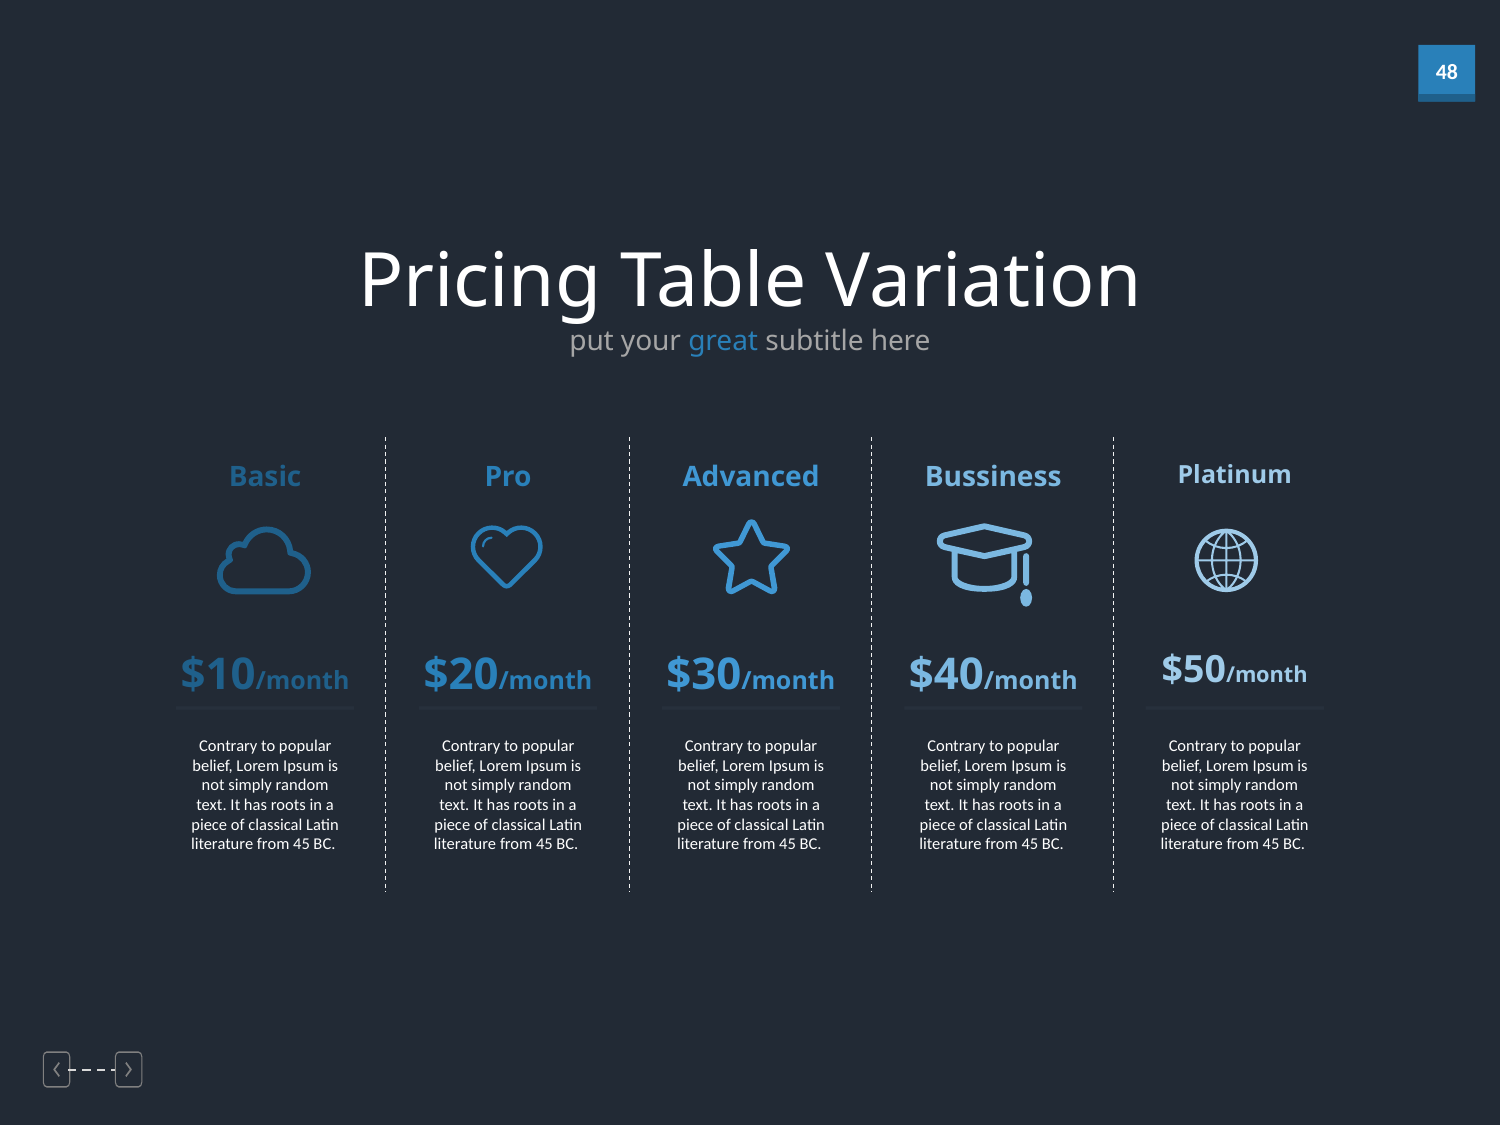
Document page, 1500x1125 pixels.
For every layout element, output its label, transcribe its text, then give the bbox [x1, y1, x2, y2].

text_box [872, 451, 1115, 863]
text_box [630, 451, 872, 863]
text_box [1115, 451, 1356, 863]
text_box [144, 451, 386, 863]
text_box Pricing Table Variation [343, 224, 1157, 330]
text_box put your great subtitle here [554, 330, 946, 364]
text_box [387, 451, 629, 863]
